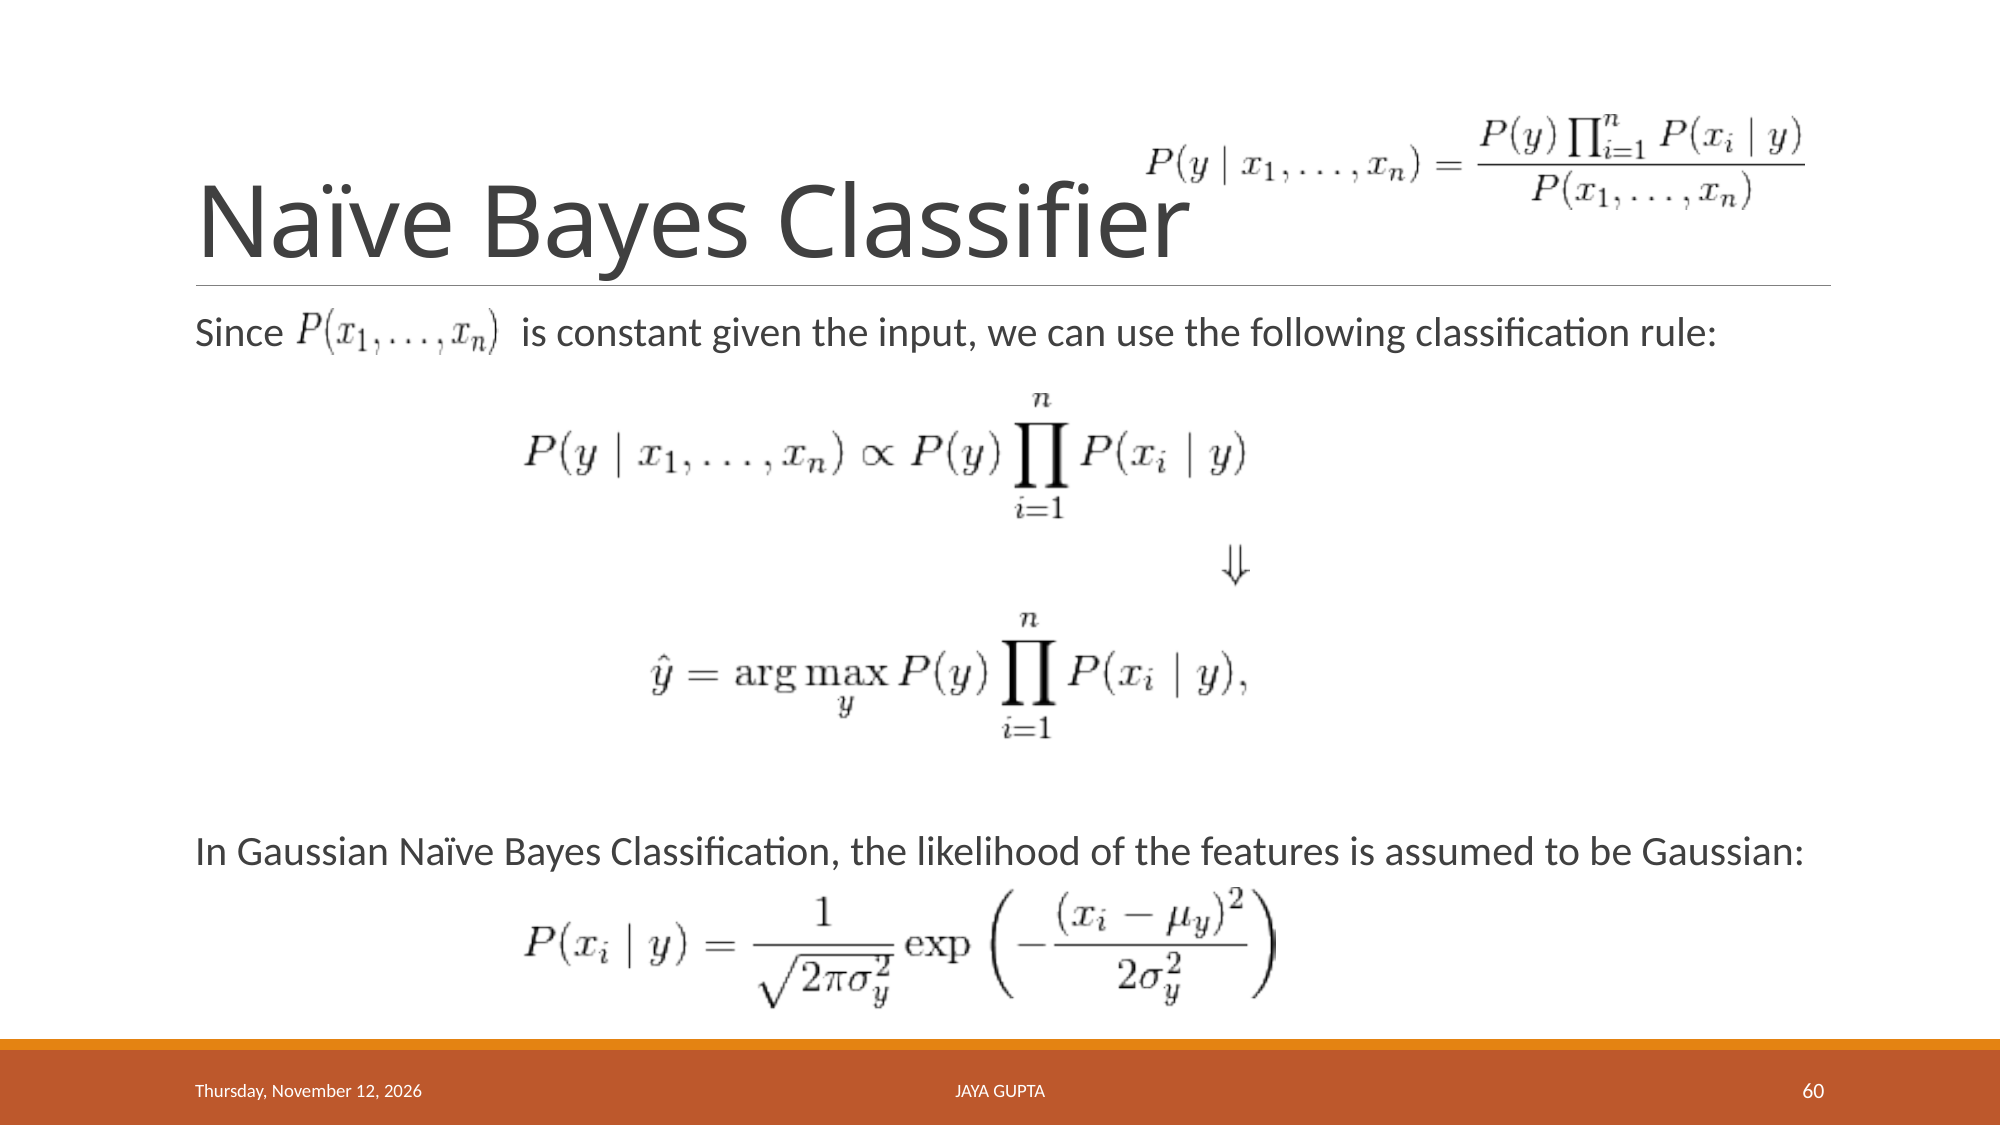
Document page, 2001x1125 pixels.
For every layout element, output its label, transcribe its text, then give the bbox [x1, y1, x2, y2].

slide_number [180, 1059, 586, 1120]
list Since is constant given the input, we can use the following classification rule: In Gaussian Naïve Bayes Classification, the likelihood of the features is assumed to be Gaussian: [180, 302, 1830, 963]
title Naïve Bayes Classifier [180, 47, 1830, 285]
picture [1144, 114, 1806, 211]
picture [522, 886, 1277, 1012]
picture [522, 392, 1250, 742]
slide_number 60 [1624, 1059, 1840, 1120]
picture [295, 308, 499, 355]
footer JAYA GUPTA [604, 1059, 1396, 1120]
